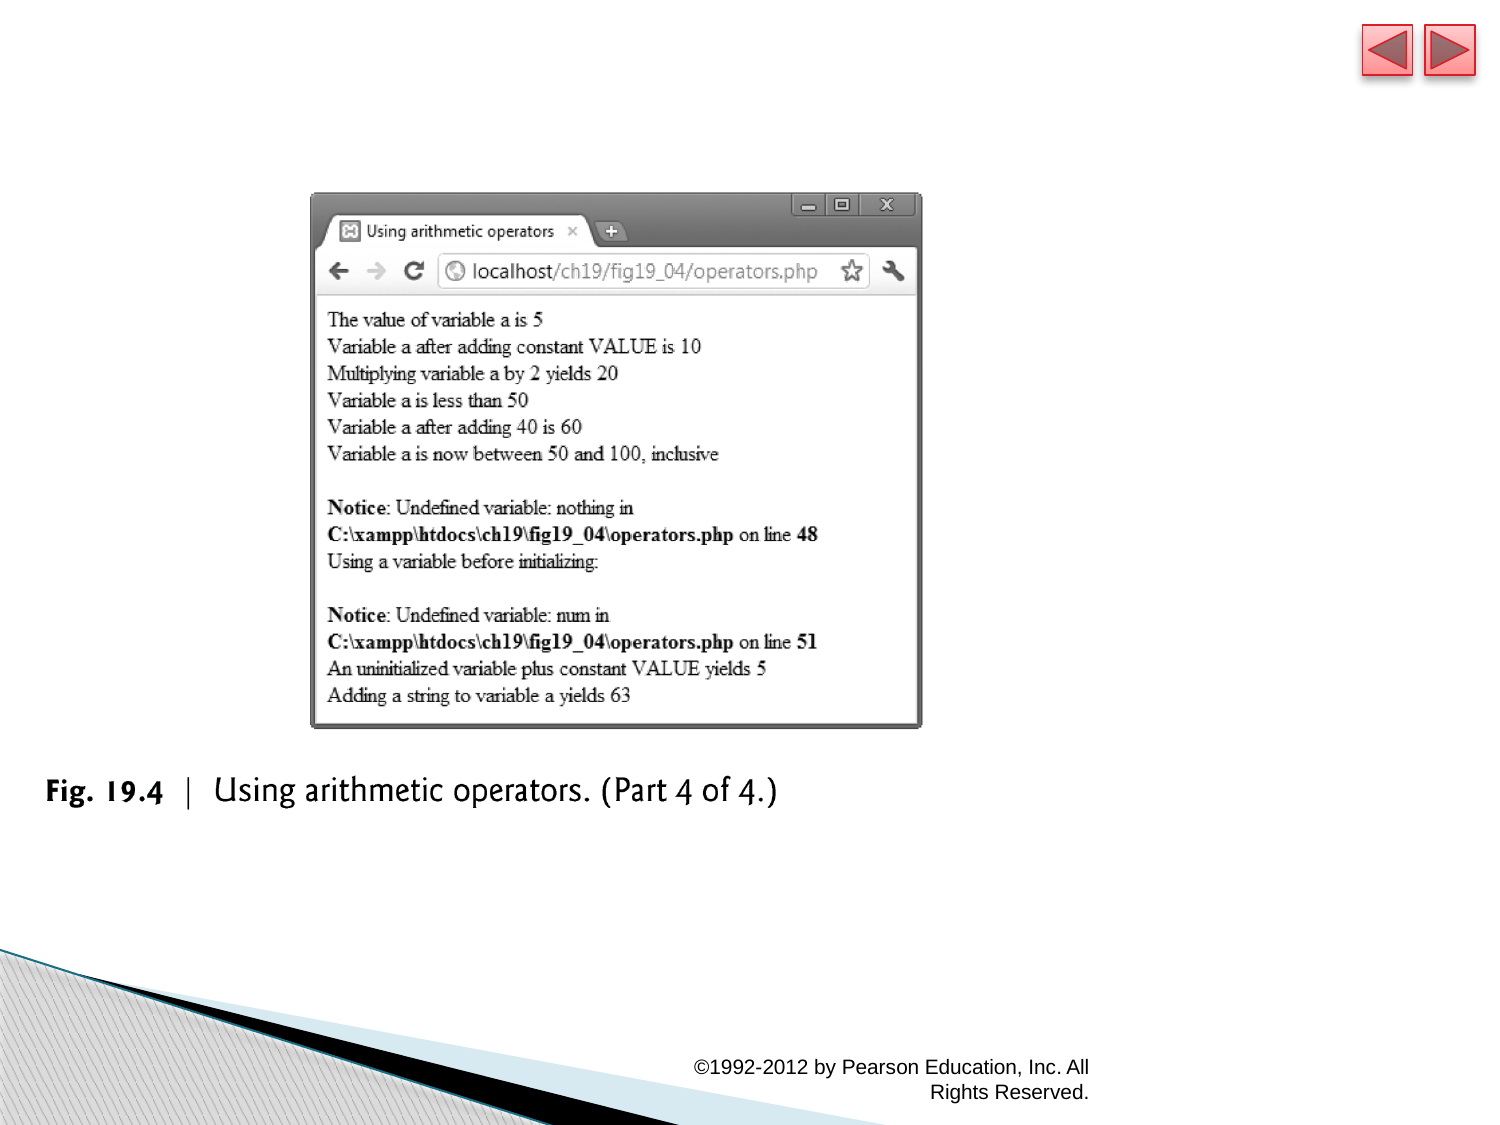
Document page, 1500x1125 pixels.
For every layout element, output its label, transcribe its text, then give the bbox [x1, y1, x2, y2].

picture [0, 106, 1500, 1018]
footer ©1992-2012 by Pearson Education, Inc. All Rights Reserved. [650, 1051, 1105, 1112]
